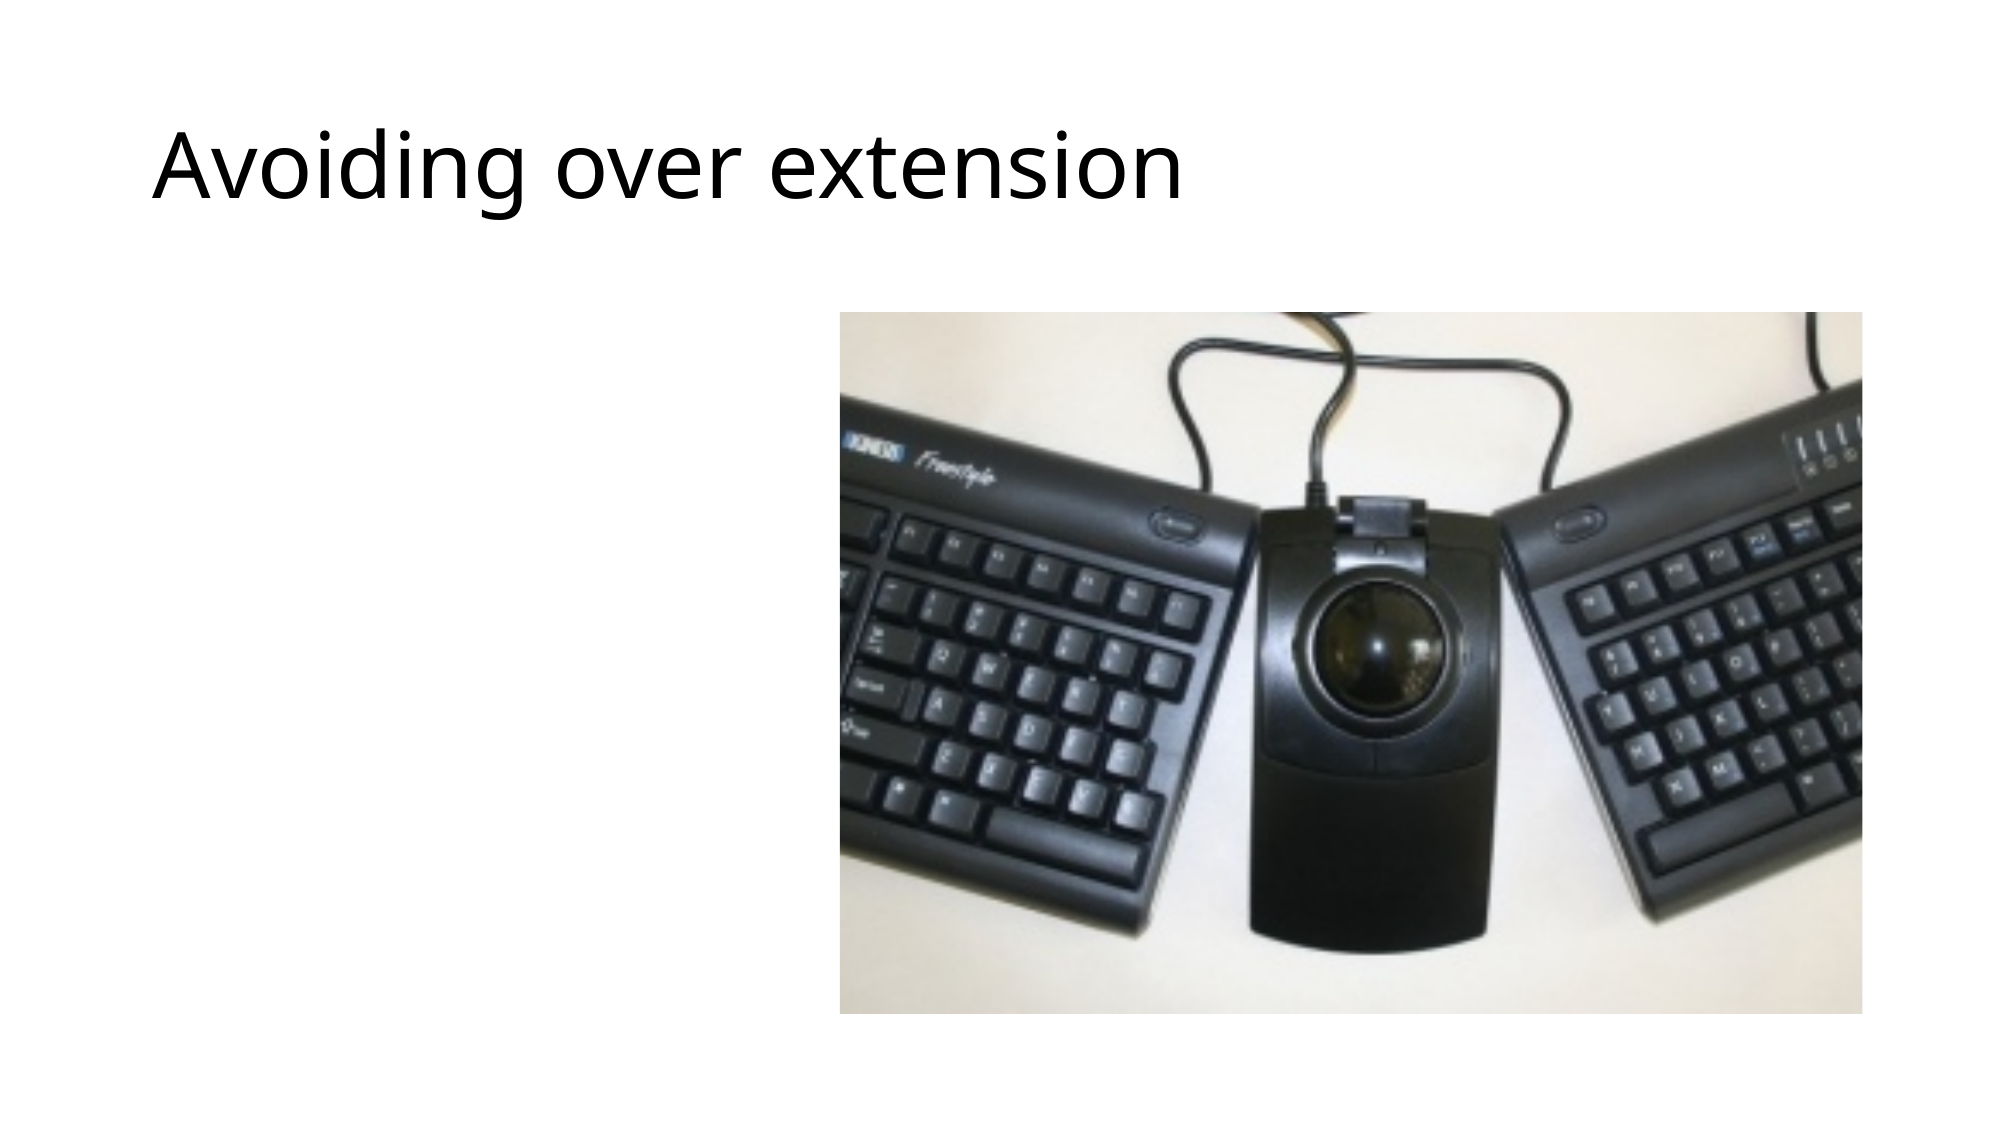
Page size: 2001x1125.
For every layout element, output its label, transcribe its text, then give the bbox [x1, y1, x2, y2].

title Avoiding over extension [137, 59, 1863, 278]
picture [839, 312, 1863, 1014]
